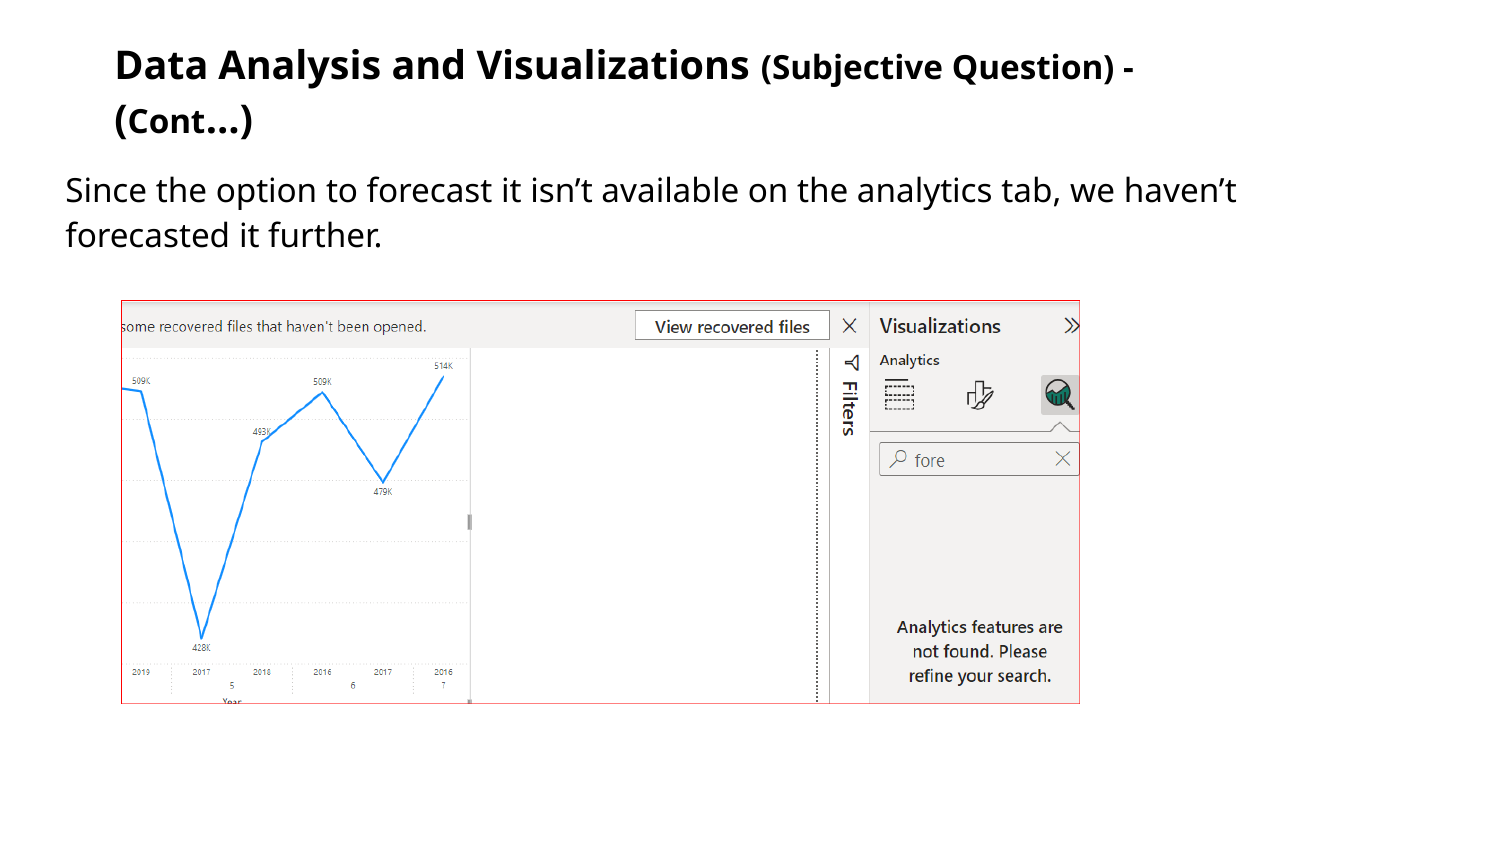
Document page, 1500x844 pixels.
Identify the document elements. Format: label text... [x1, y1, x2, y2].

text_box Data Analysis and Visualizations (Subjective Question) - (Cont…) [99, 18, 1235, 148]
text_box Since the option to forecast it isn’t available on the analytics tab, we haven’t forecasted it further. [50, 148, 1398, 800]
picture [121, 300, 1080, 704]
